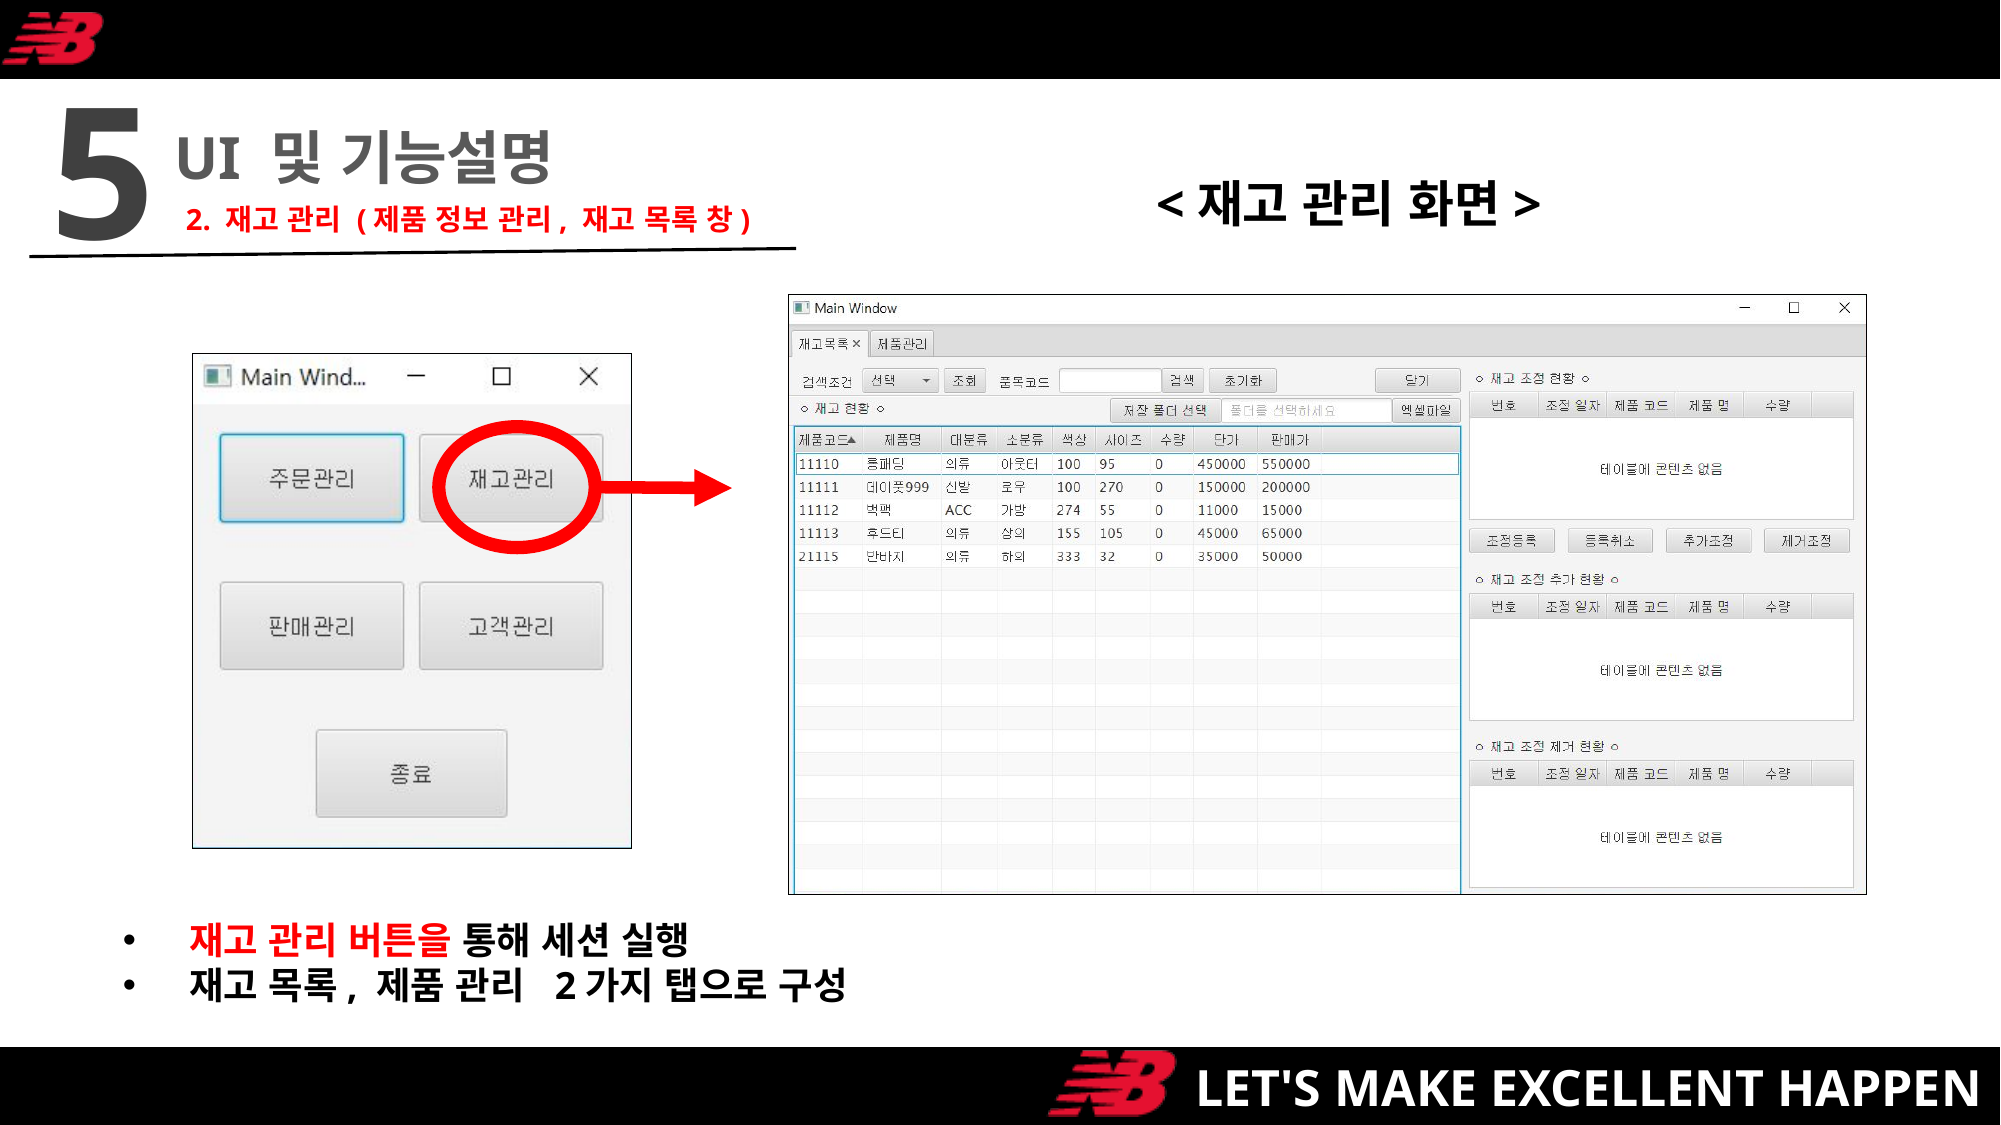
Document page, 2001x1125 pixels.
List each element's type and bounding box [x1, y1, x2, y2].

text_box [0, 0, 2000, 1125]
text_box [29, 248, 797, 257]
picture [192, 353, 632, 849]
picture [788, 294, 1867, 895]
picture [1045, 1049, 1181, 1117]
